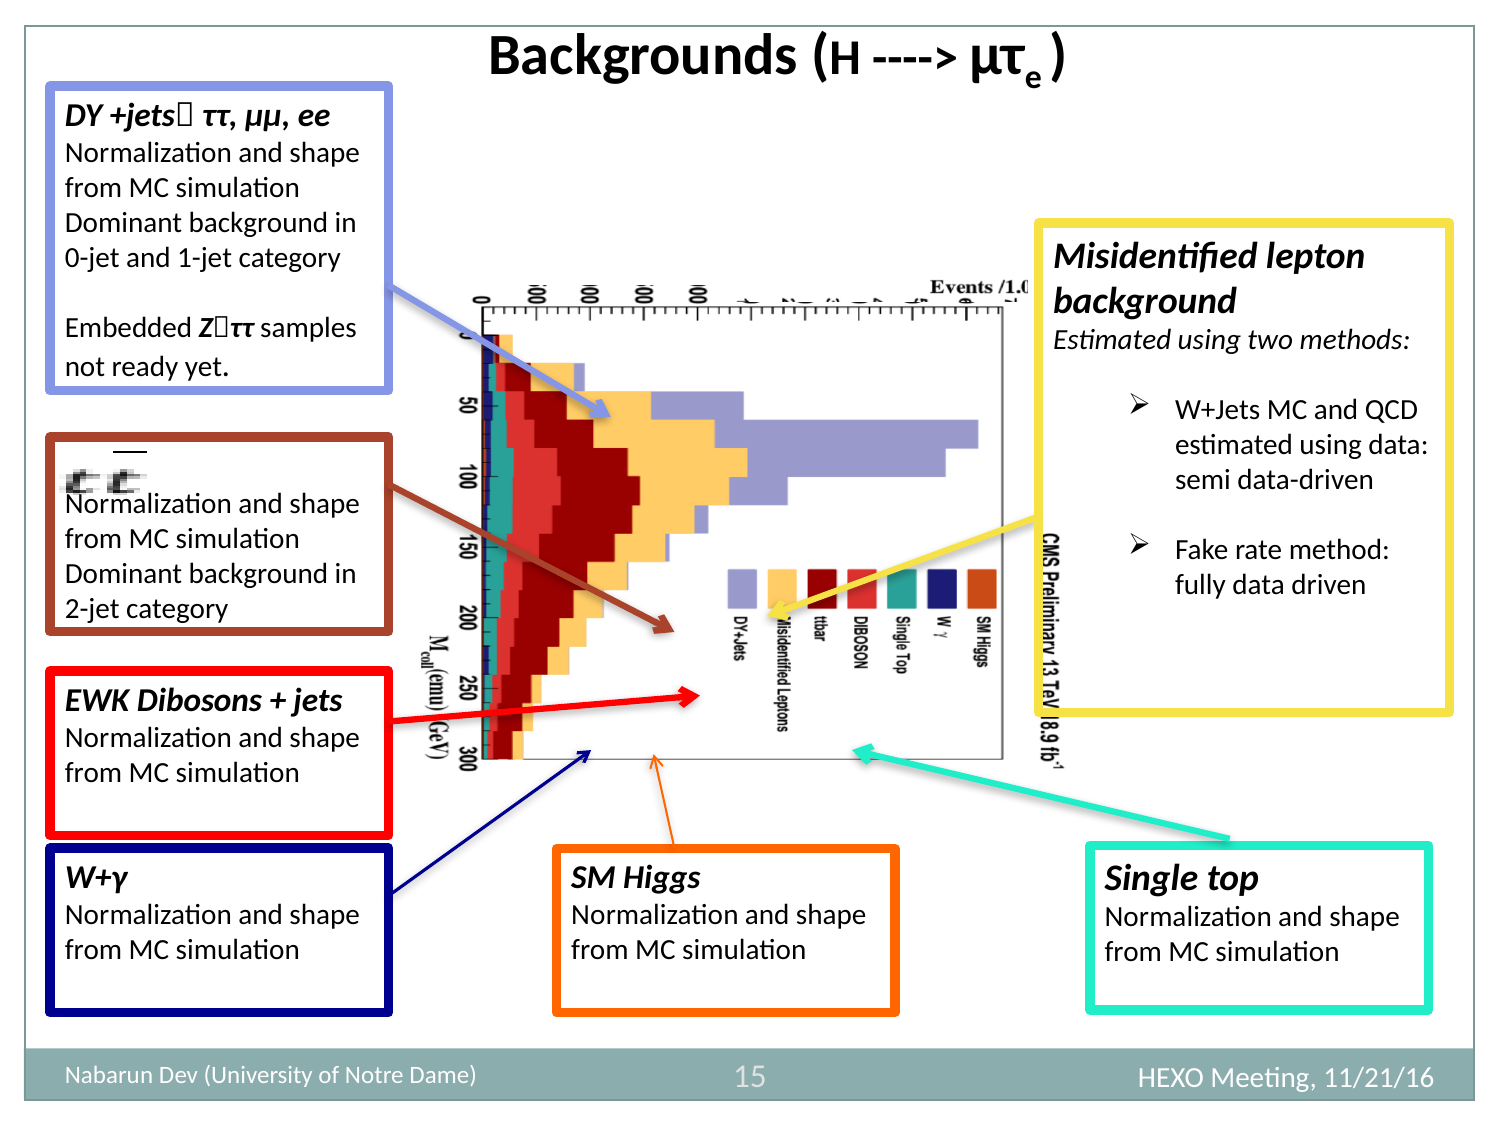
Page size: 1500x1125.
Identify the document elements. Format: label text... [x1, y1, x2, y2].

text_box W+γ Normalization and shape from MC simulation [50, 847, 389, 1013]
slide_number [950, 1050, 1450, 1111]
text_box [388, 749, 592, 897]
picture [478, 133, 1008, 874]
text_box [766, 516, 1039, 617]
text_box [388, 484, 675, 633]
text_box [388, 285, 612, 418]
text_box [851, 749, 1230, 840]
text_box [388, 695, 701, 722]
text_box Backgrounds (H ----> μτe ) [473, 8, 1127, 163]
text_box DY +jets ττ, μμ, ee Normalization and shape from MC simulation Dominant background in 0-jet and 1-jet category Embedded Zττ samples not ready yet. [50, 86, 389, 391]
slide_number 15 [699, 1037, 800, 1110]
footer Nabarun Dev (University of Notre Dame) [50, 1051, 638, 1112]
text_box Misidentified lepton background Estimated using two methods: W+Jets MC and QCD estimated using data: semi data-driven Fake rate method: fully data driven [1038, 223, 1450, 713]
text_box EWK Dibosons + jets Normalization and shape from MC simulation [50, 670, 389, 836]
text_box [653, 753, 675, 849]
text_box Normalization and shape from MC simulation Dominant background in 2-jet category [50, 437, 389, 632]
text_box SM Higgs Normalization and shape from MC simulation [556, 884, 895, 1013]
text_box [52, 443, 156, 496]
text_box Single top Normalization and shape from MC simulation [1089, 845, 1429, 1010]
